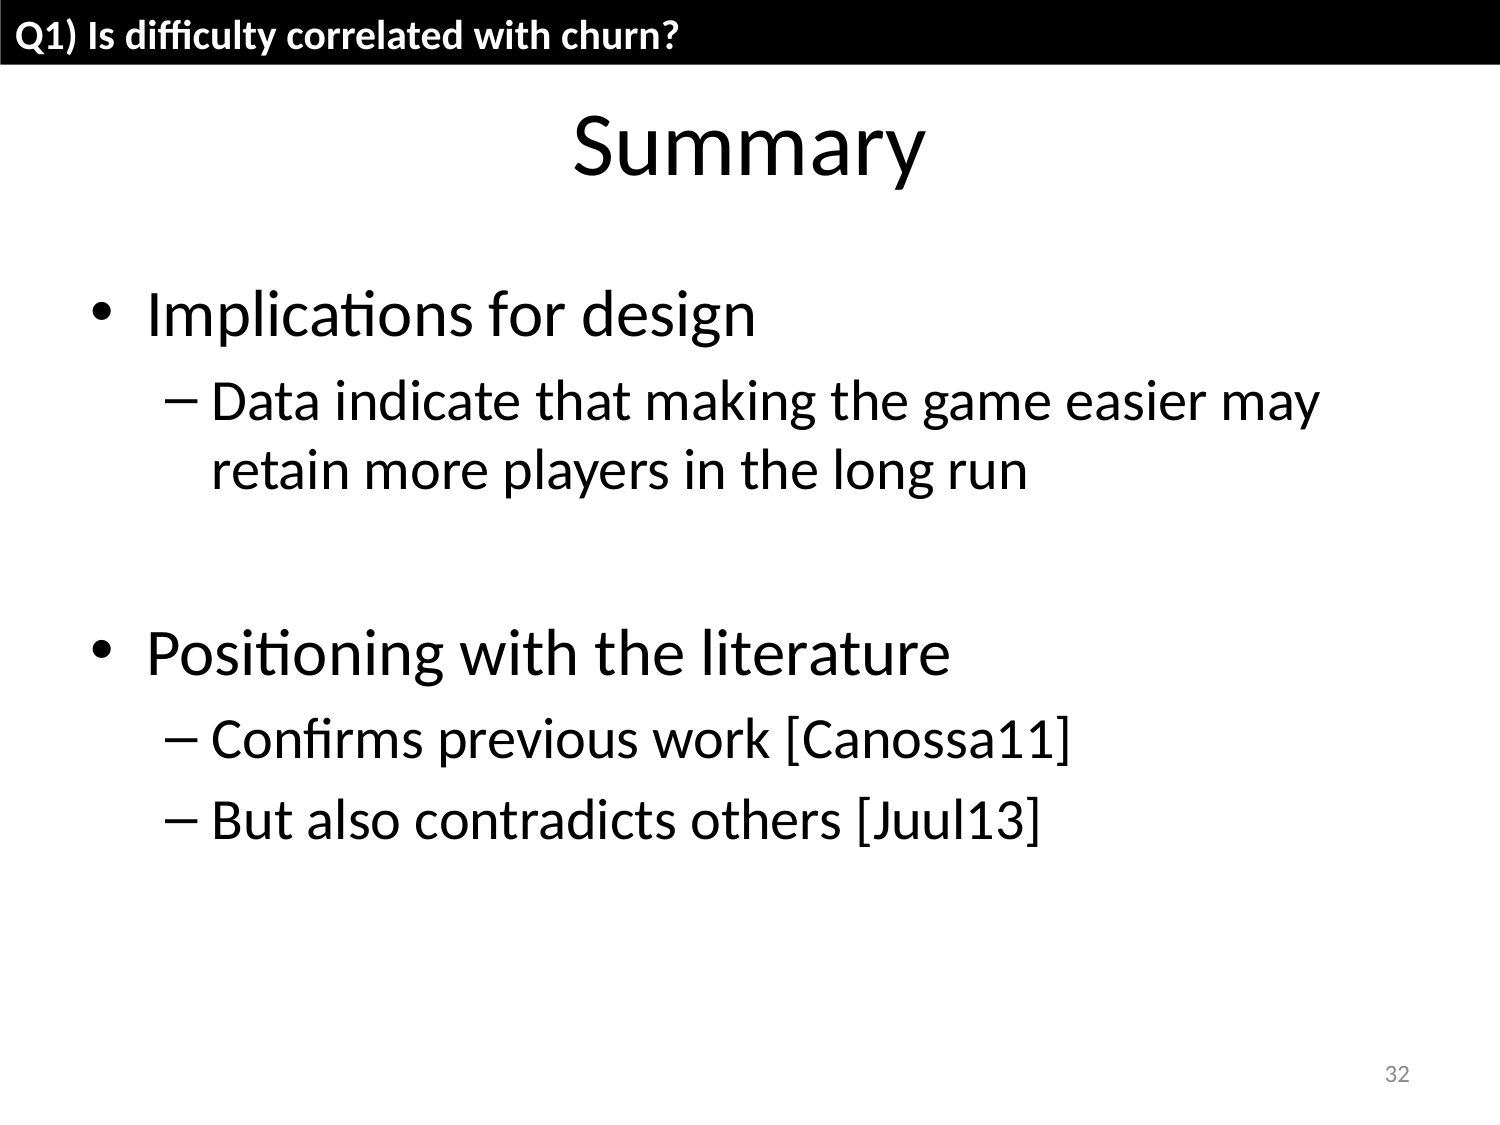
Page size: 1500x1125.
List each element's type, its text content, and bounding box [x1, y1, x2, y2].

slide_number 32 [1074, 1042, 1425, 1103]
list Implications for design Data indicate that making the game easier may retain more players in the long run Positioning with the literature Confirms previous work [Canossa11] But also contradicts others [Juul13] [75, 262, 1425, 1005]
title Summary [75, 65, 1425, 233]
text_box Q1) Is difficulty correlated with churn? [0, 0, 1500, 65]
